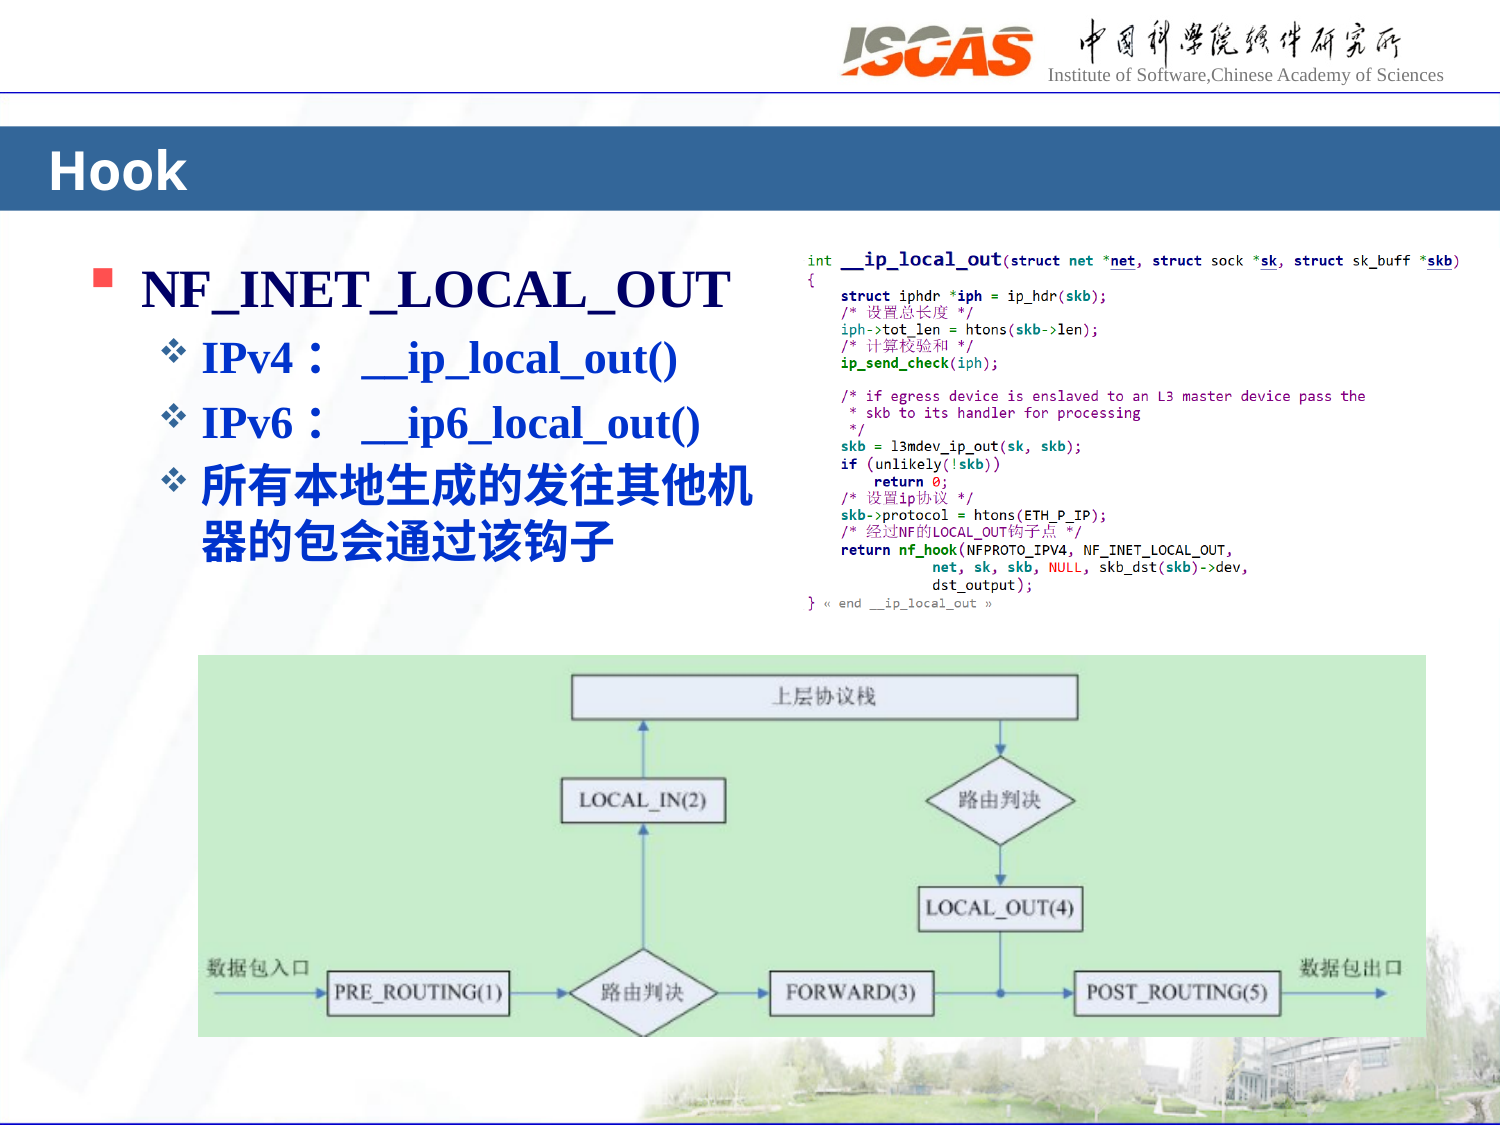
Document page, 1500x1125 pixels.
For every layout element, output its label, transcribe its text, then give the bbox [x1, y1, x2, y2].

picture [0, 92, 1500, 126]
picture [1077, 15, 1402, 71]
title Hook [0, 126, 1500, 211]
picture [837, 18, 1045, 87]
list NF_INET_LOCAL_OUT IPv4：__ip_local_out() IPv6：__ip6_local_out() 所有本地生成的发往其他机器的包会通过该钩子 [73, 246, 794, 1065]
picture [0, 211, 1500, 1125]
